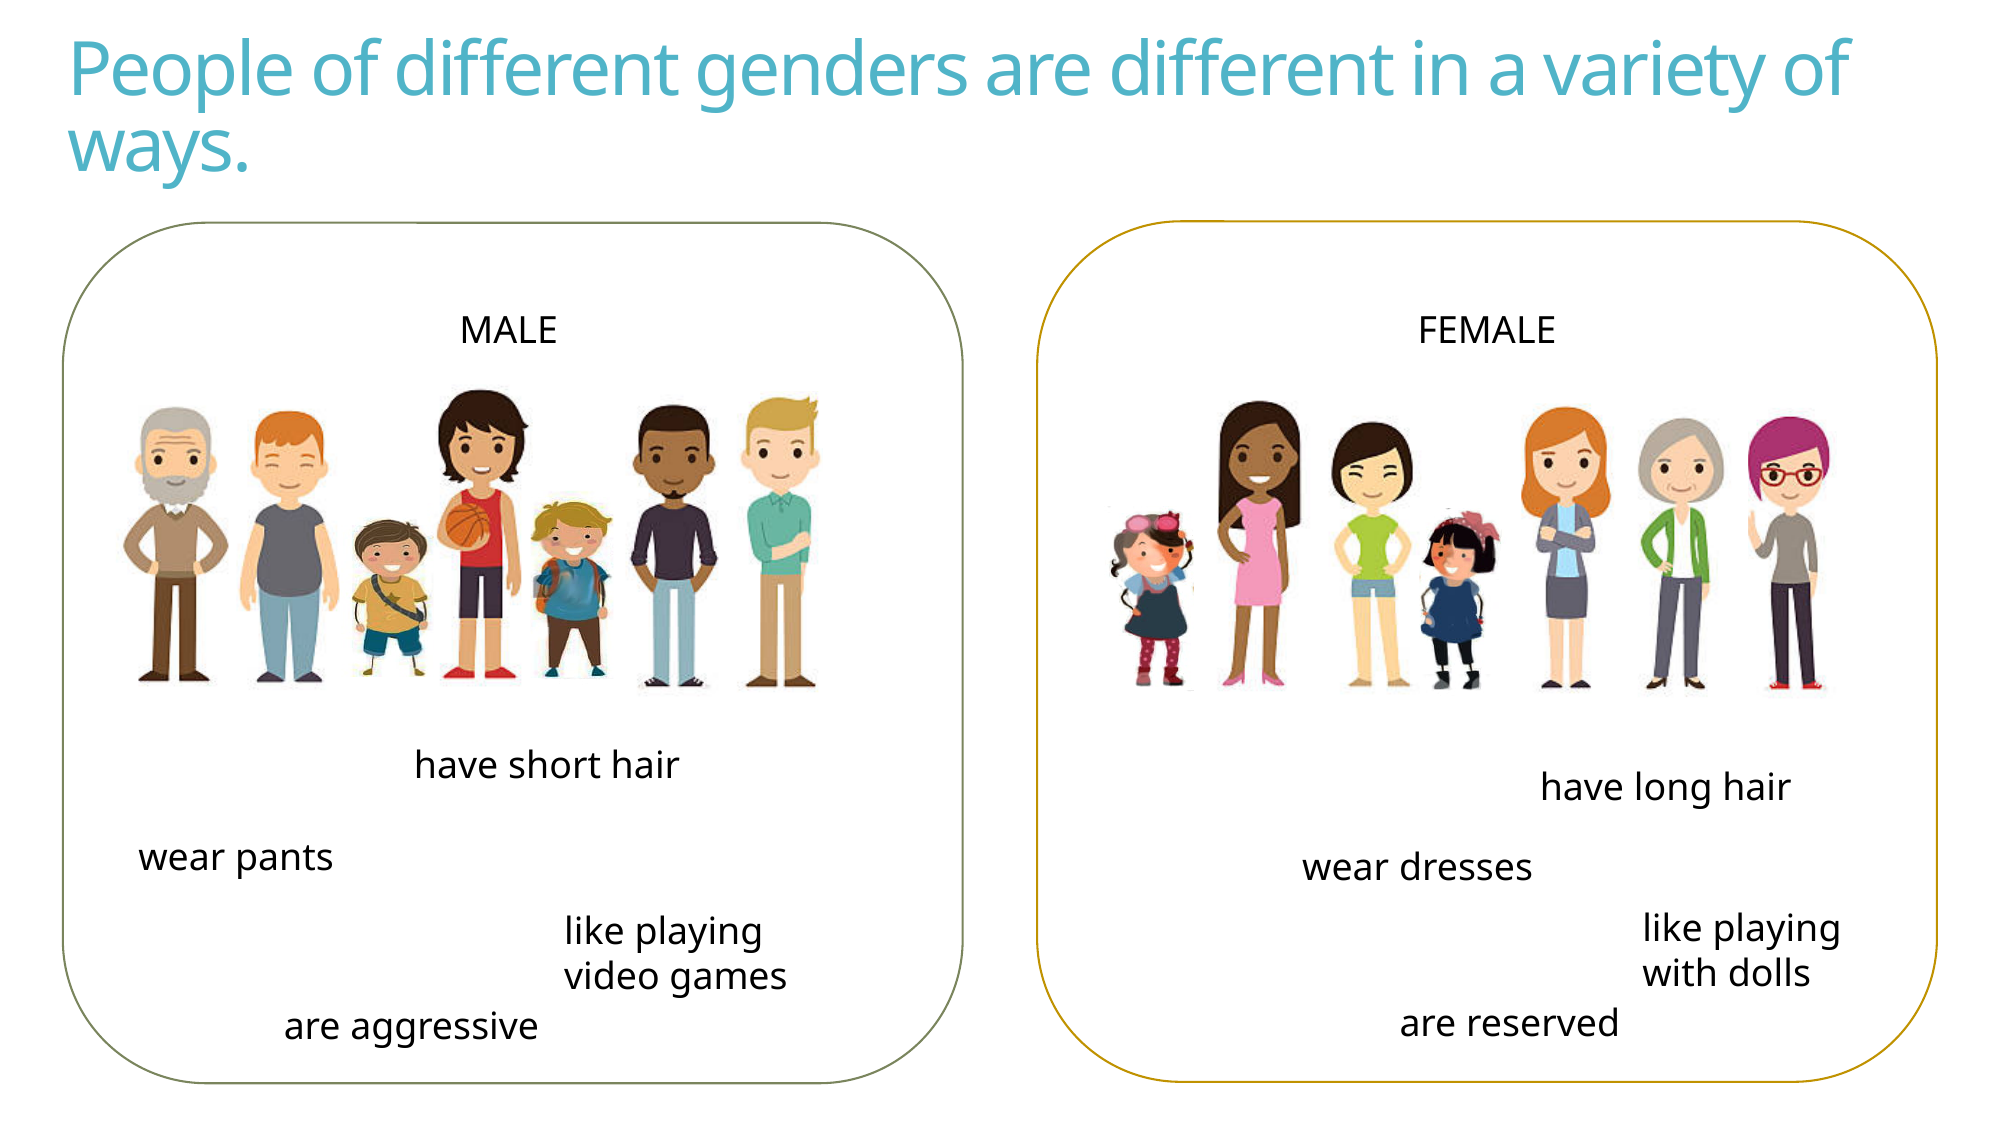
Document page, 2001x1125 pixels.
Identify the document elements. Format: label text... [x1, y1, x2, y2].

text_box [61, 221, 964, 1085]
picture [1208, 369, 1507, 734]
picture [1509, 371, 1838, 736]
picture [235, 361, 614, 708]
title People of different genders are different in a variety of ways. [52, 0, 1954, 247]
picture [735, 390, 823, 735]
text_box [1036, 220, 1938, 1083]
picture [1100, 487, 1195, 701]
picture [623, 371, 729, 715]
picture [112, 395, 233, 728]
